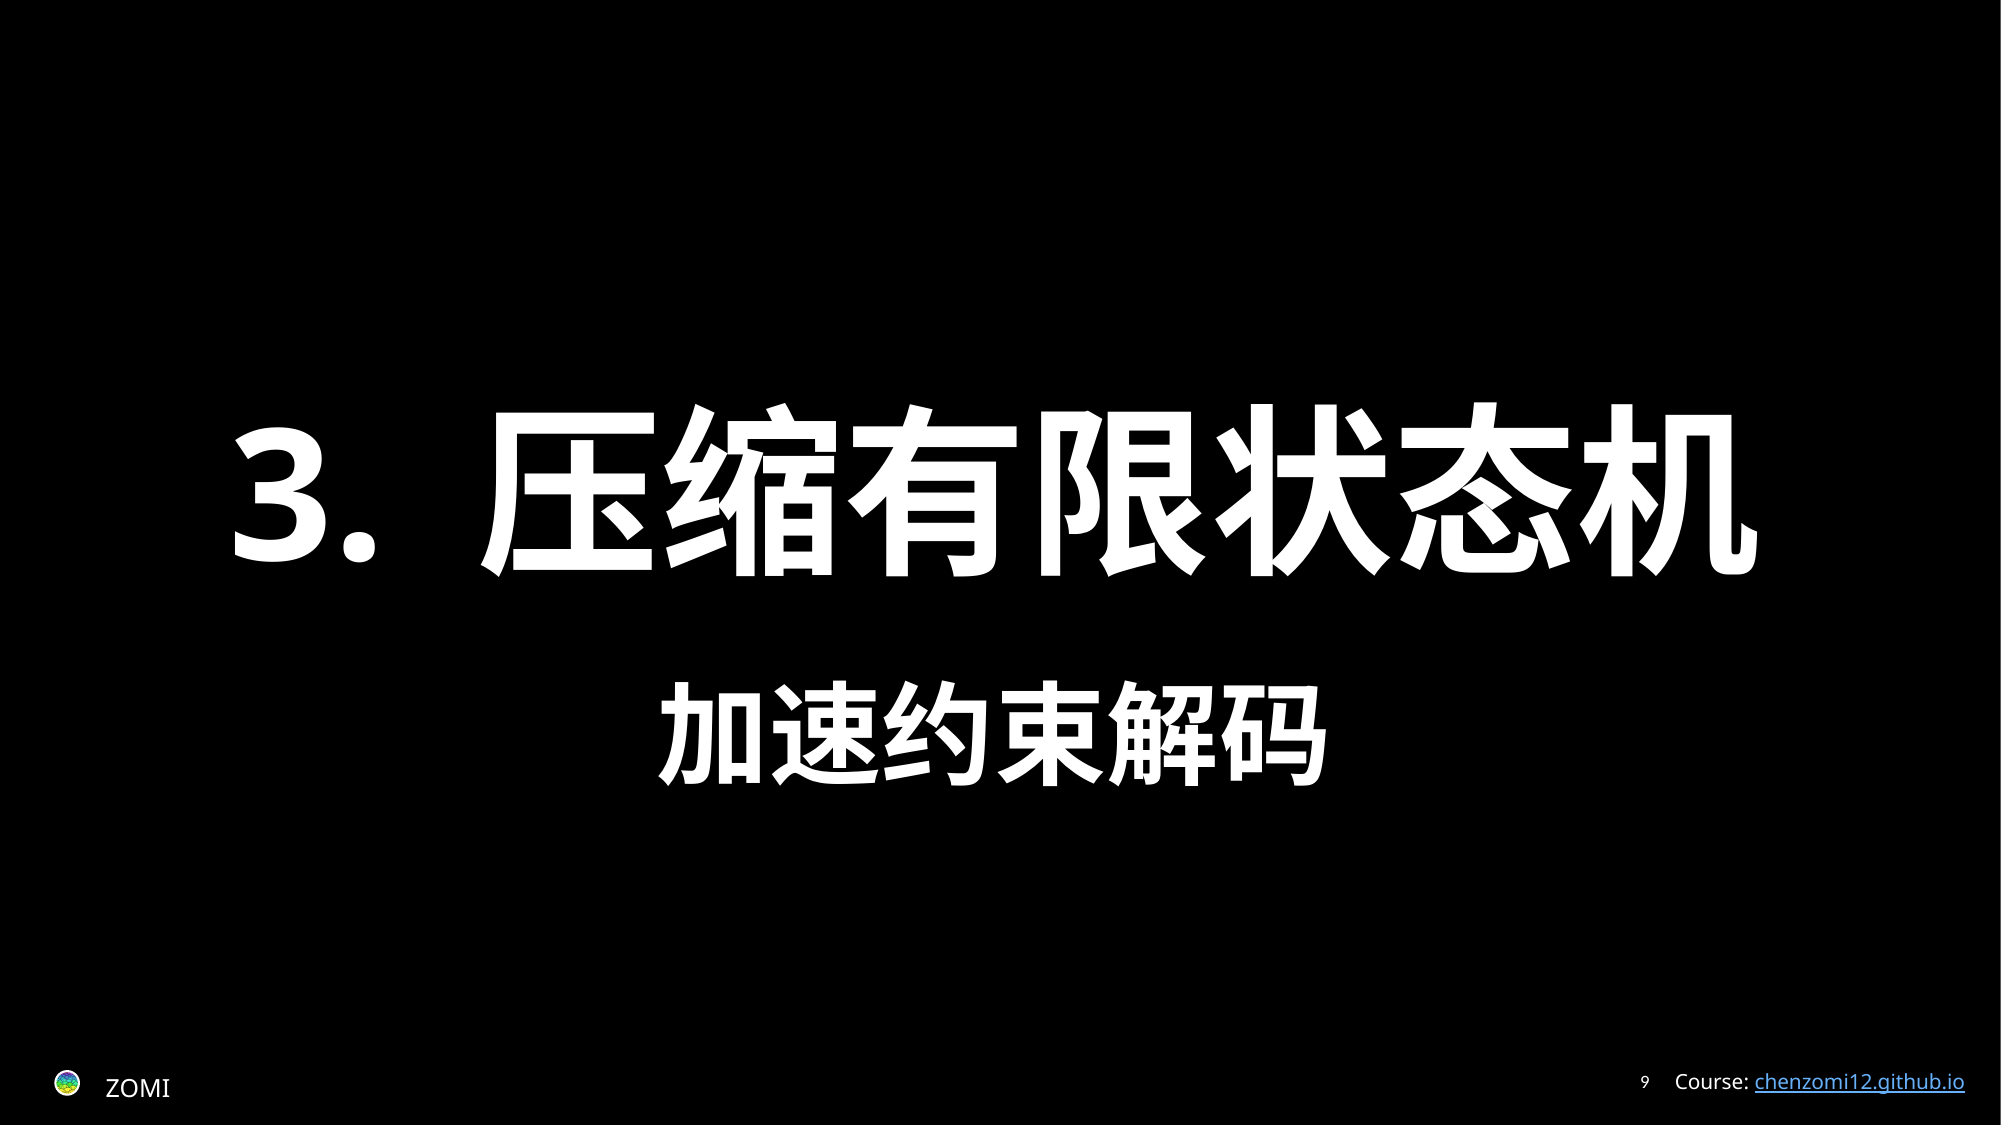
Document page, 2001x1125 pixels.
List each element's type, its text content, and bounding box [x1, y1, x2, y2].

picture [57, 1073, 77, 1093]
list 3. 压缩有限状态机 加速约束解码 [79, 80, 1910, 986]
